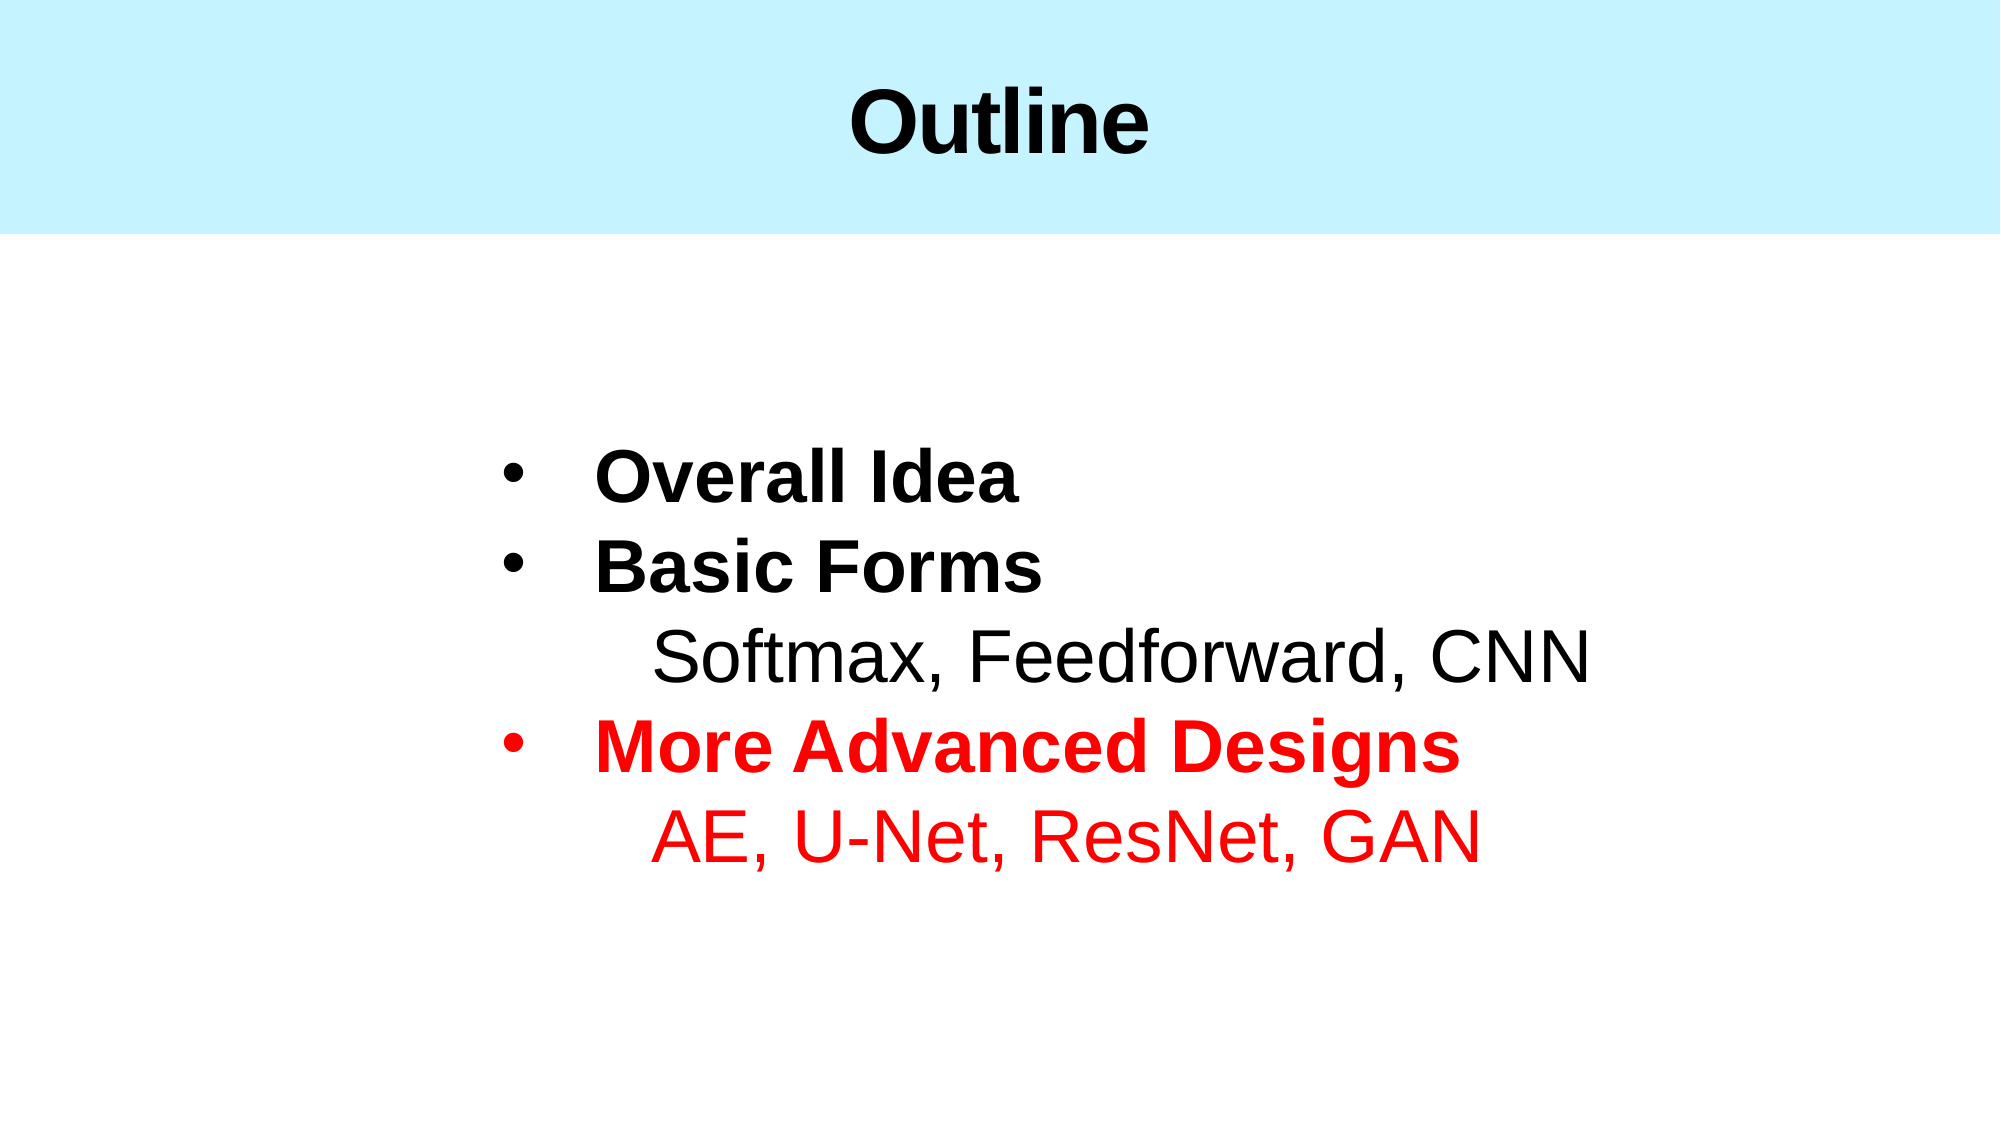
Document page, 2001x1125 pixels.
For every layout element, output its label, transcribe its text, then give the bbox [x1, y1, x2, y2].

list Overall Idea Basic Forms Softmax, Feedforward, CNN More Advanced Designs AE, U-Net, ResNet, GAN [486, 419, 1680, 883]
title Outline [0, 0, 2000, 234]
